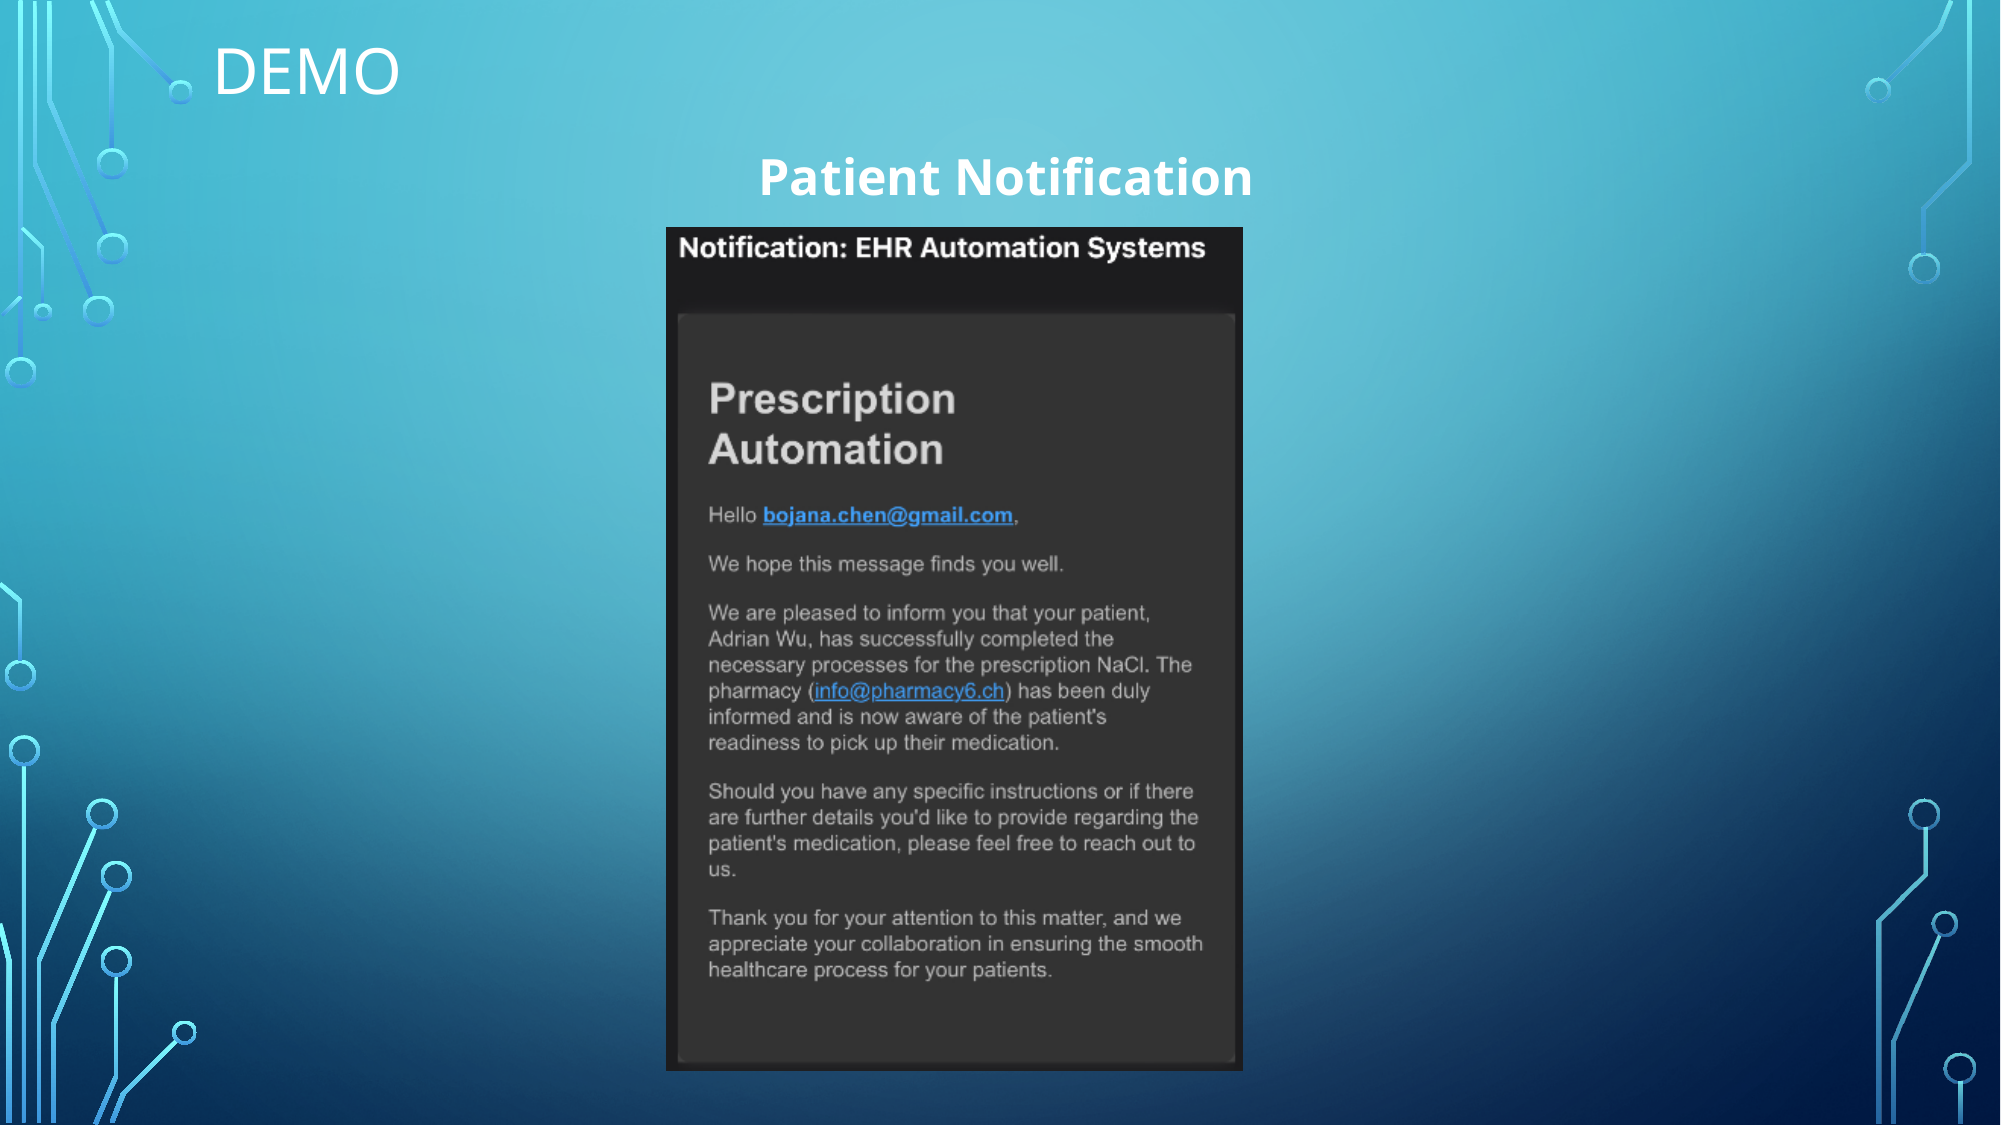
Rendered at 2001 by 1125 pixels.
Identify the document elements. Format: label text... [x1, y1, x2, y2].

text_box Patient Notification [743, 137, 1374, 213]
title DEMO [197, 32, 1823, 117]
picture [665, 227, 1243, 1071]
